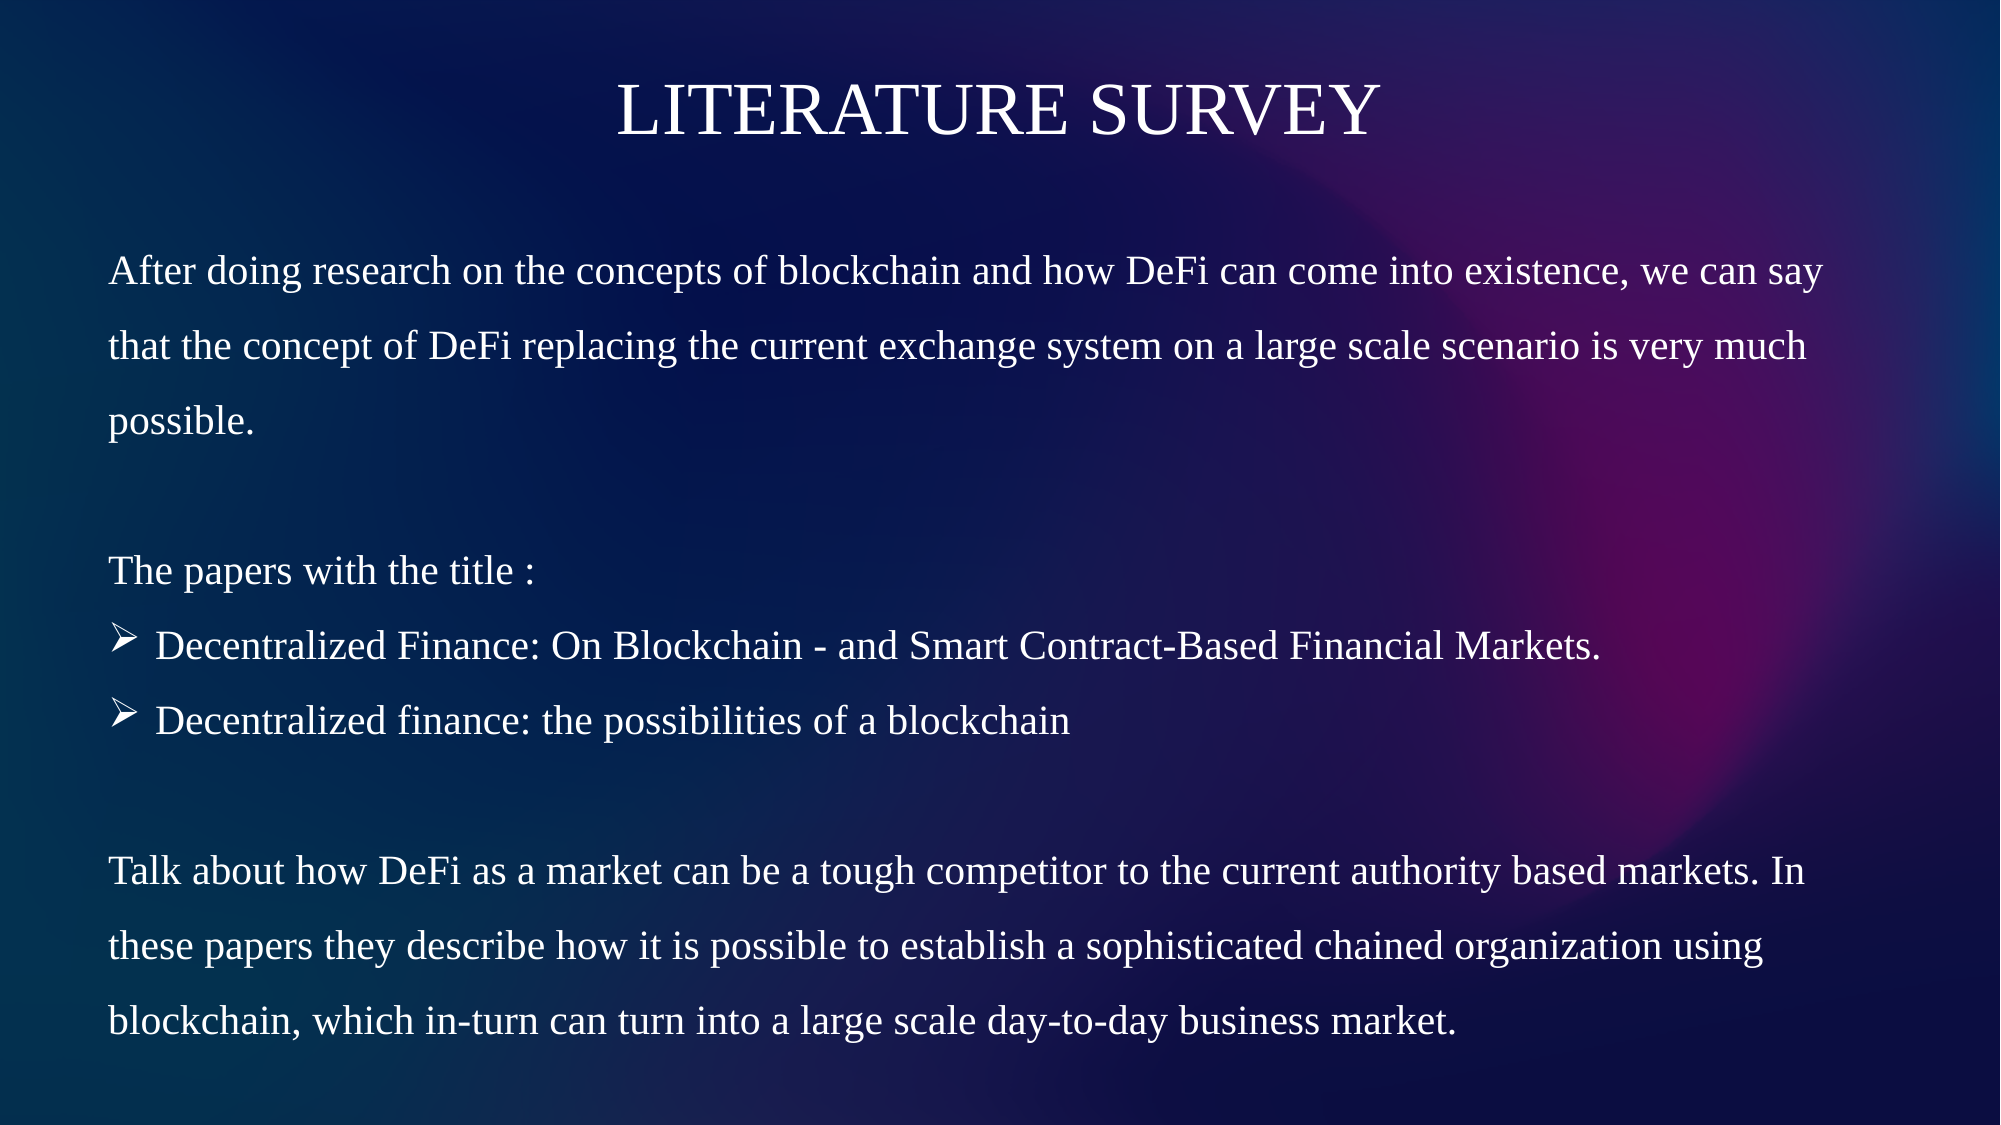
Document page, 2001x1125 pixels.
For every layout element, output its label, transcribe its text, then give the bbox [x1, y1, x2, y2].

text_box LITERATURE SURVEY [493, 52, 1507, 157]
text_box After doing research on the concepts of blockchain and how DeFi can come into existence, we can say that the concept of DeFi replacing the current exchange system on a large scale scenario is very much possible. The papers with the title : Decentralized Finance: On Blockchain - and Smart Contract-Based Financial Markets. Decentralized finance: the possibilities of a blockchain Talk about how DeFi as a market can be a tough competitor to the current authority based markets. In these papers they describe how it is possible to establish a sophisticated chained organization using blockchain, which in-turn can turn into a large scale day-to-day business market. [93, 210, 1907, 1125]
